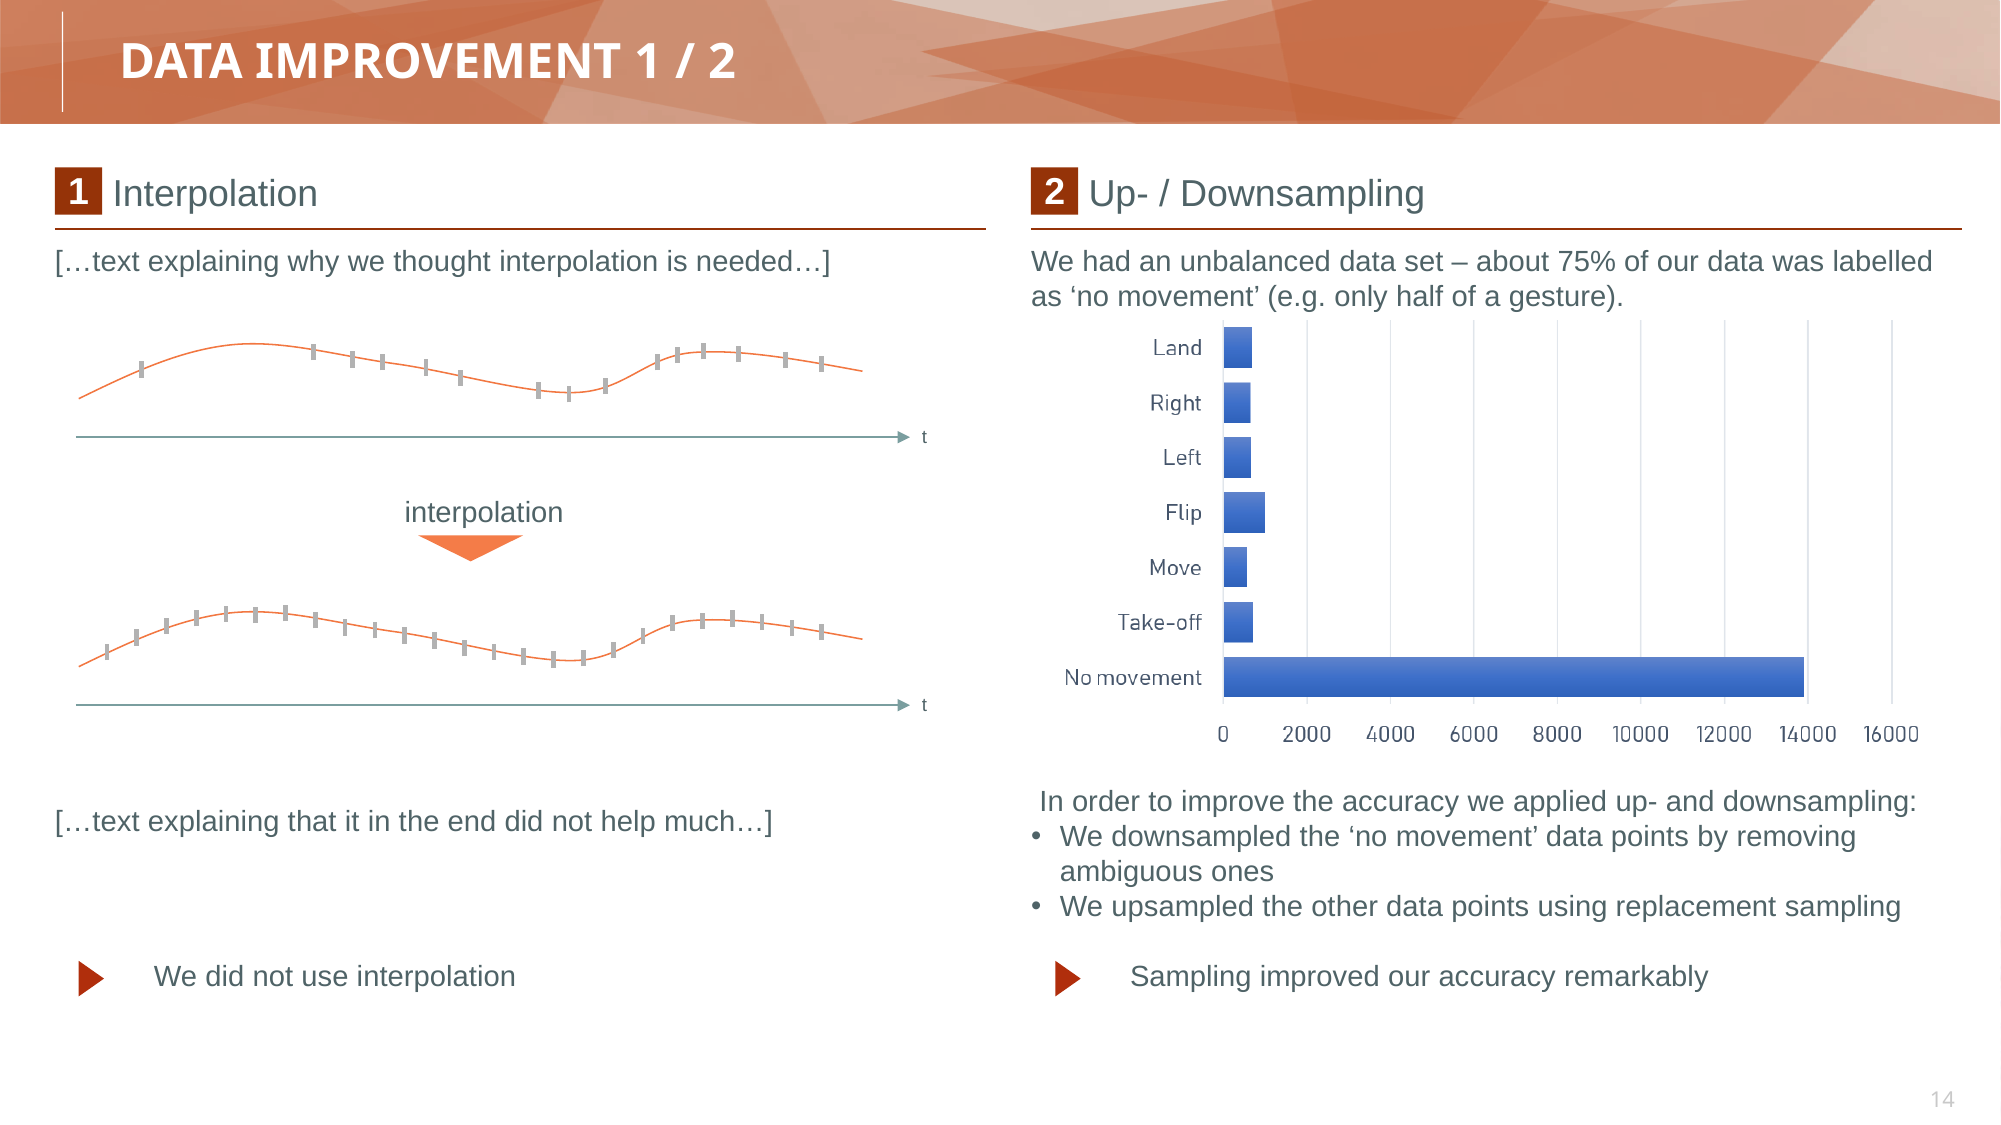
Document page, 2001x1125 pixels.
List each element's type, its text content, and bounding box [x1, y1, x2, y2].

text_box [608, 351, 817, 386]
text_box [418, 535, 524, 562]
text_box We did not use interpolation [54, 957, 987, 1005]
text_box [78, 343, 456, 399]
text_box [825, 632, 863, 641]
text_box We had an unbalanced data set – about 75% of our data was labelled as ‘no movement’ (e.g. only half of a gesture). [1031, 241, 1963, 318]
text_box interpolation [404, 493, 576, 534]
text_box […text explaining why we thought interpolation is needed…] [54, 241, 987, 334]
text_box […text explaining that it in the end did not help much…] [54, 802, 987, 894]
picture [0, 0, 2001, 1125]
text_box [617, 639, 640, 651]
text_box t [903, 693, 945, 721]
text_box [497, 651, 521, 656]
text_box 2 [1030, 167, 1079, 215]
text_box 1 [54, 167, 103, 215]
text_box [541, 380, 603, 393]
text_box [526, 648, 609, 661]
text_box [78, 611, 461, 667]
text_box [647, 619, 817, 647]
text_box Interpolation [112, 169, 969, 217]
text_box [1055, 960, 1081, 997]
text_box Up- / Downsampling [1088, 169, 1945, 217]
picture [1055, 315, 1925, 751]
slide_number ‹#› [1488, 1088, 1955, 1112]
text_box [825, 364, 863, 373]
title DATA IMPROVEMENT 1 / 2 [104, 22, 1970, 101]
text_box In order to improve the accuracy we applied up- and downsampling: We downsampled the ‘no movement’ data points by removing ambiguous ones We upsampled the other data points using replacement sampling Sampling improved our accuracy remarkably [1031, 782, 1963, 1077]
text_box [465, 376, 536, 390]
text_box [467, 645, 490, 654]
text_box t [903, 425, 945, 453]
